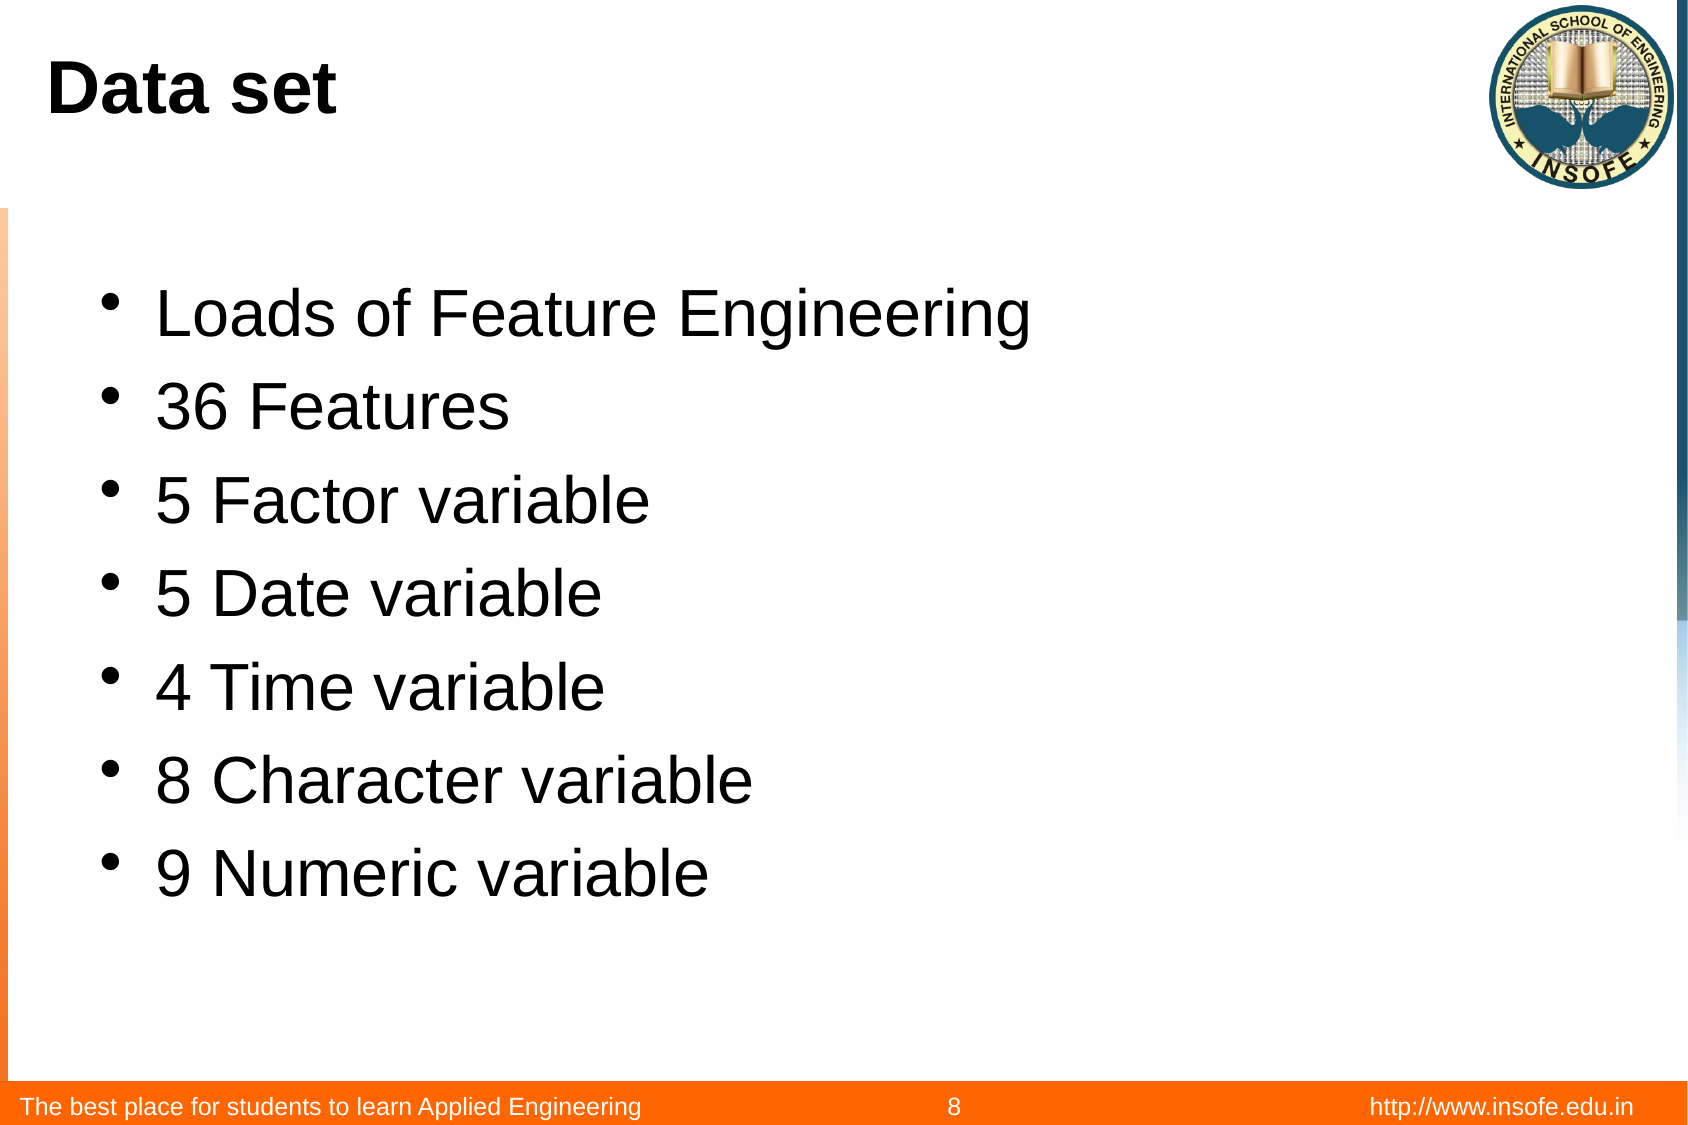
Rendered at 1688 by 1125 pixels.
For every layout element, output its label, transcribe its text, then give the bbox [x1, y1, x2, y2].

picture [1489, 5, 1674, 189]
title Data set [31, 24, 1379, 143]
picture [1677, 0, 1688, 866]
list Loads of Feature Engineering 36 Features 5 Factor variable 5 Date variable 4 Time variable 8 Character variable 9 Numeric variable [84, 262, 1604, 1005]
picture [0, 208, 8, 1081]
